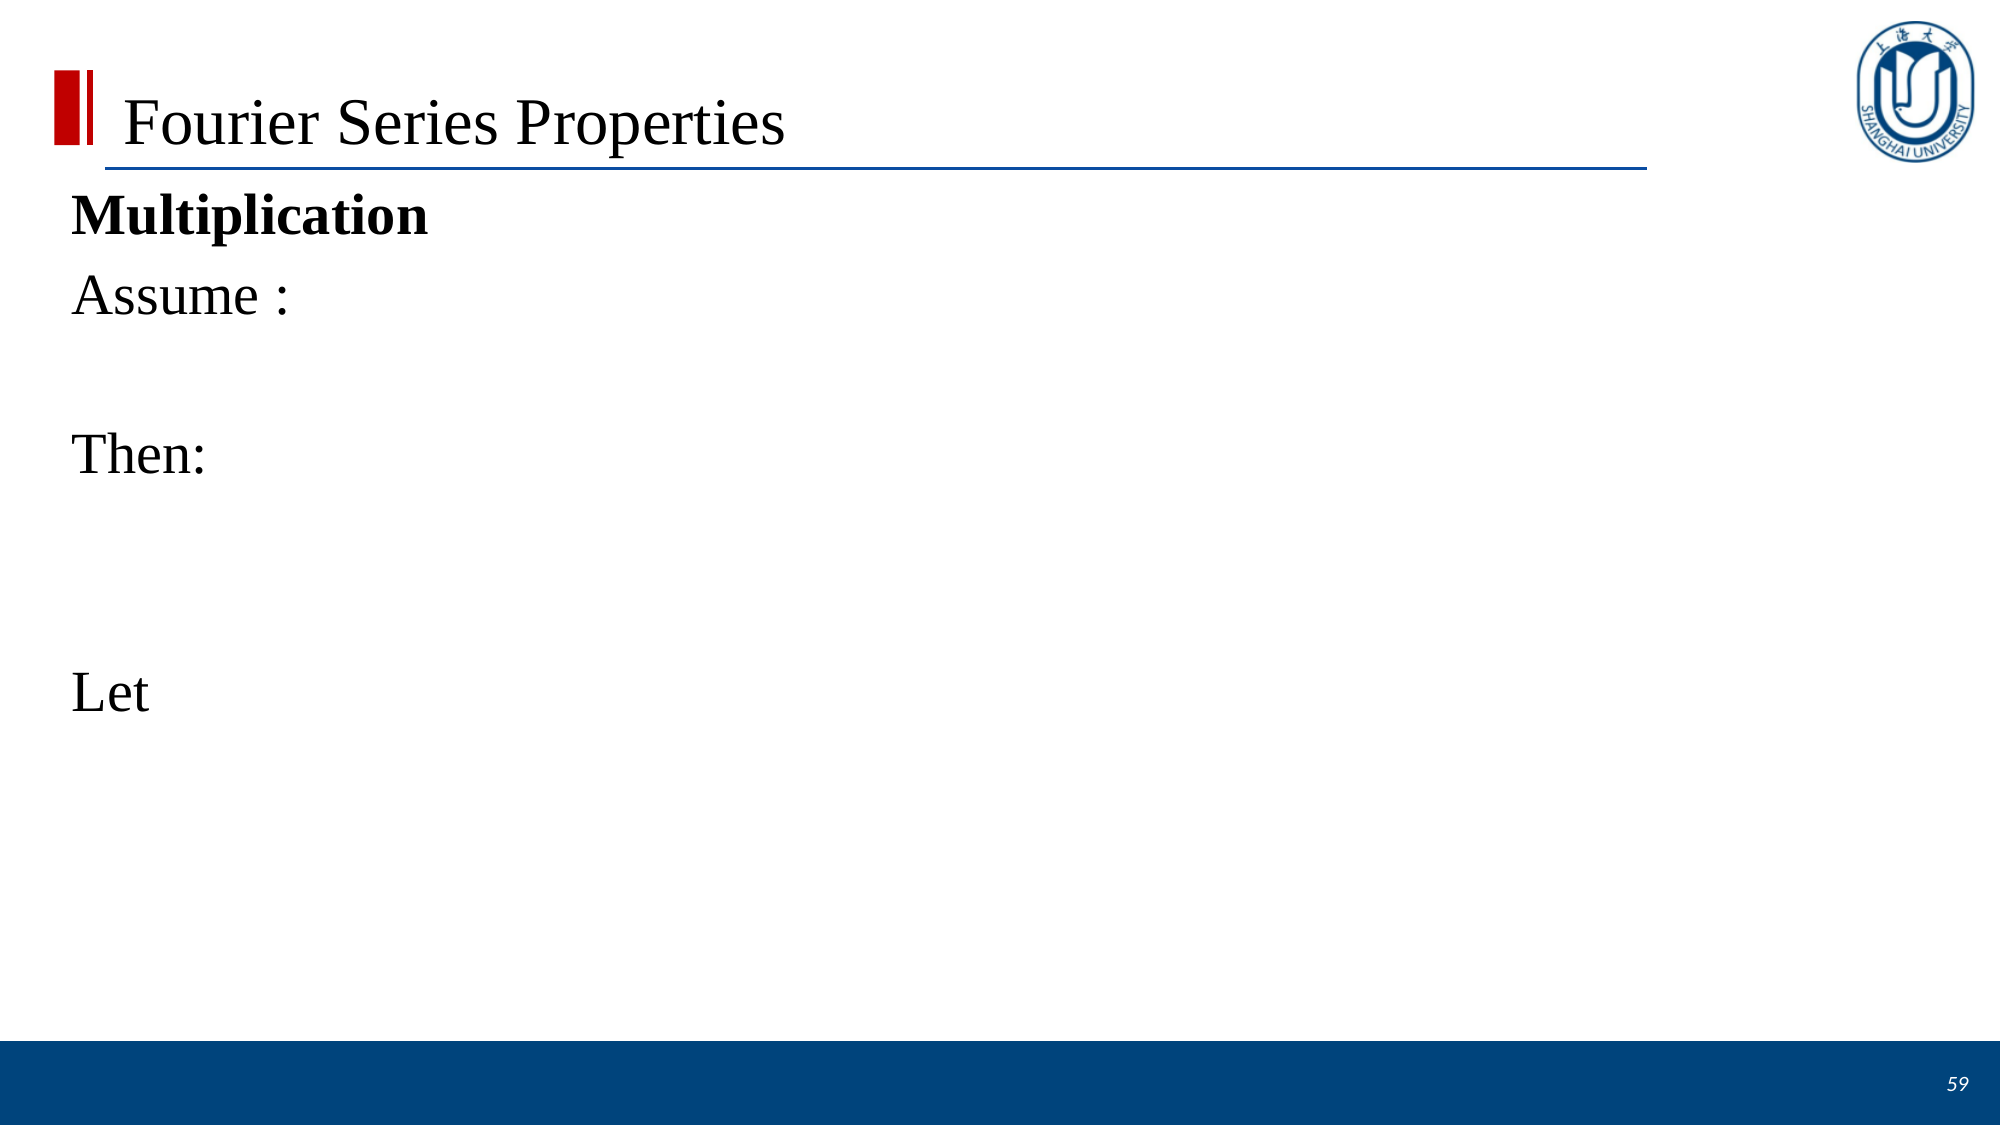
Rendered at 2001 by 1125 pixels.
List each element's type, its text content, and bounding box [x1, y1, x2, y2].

picture [1855, 21, 1978, 163]
slide_number 59 [1768, 1052, 1984, 1113]
title Fourier Series Properties [108, 37, 1857, 167]
